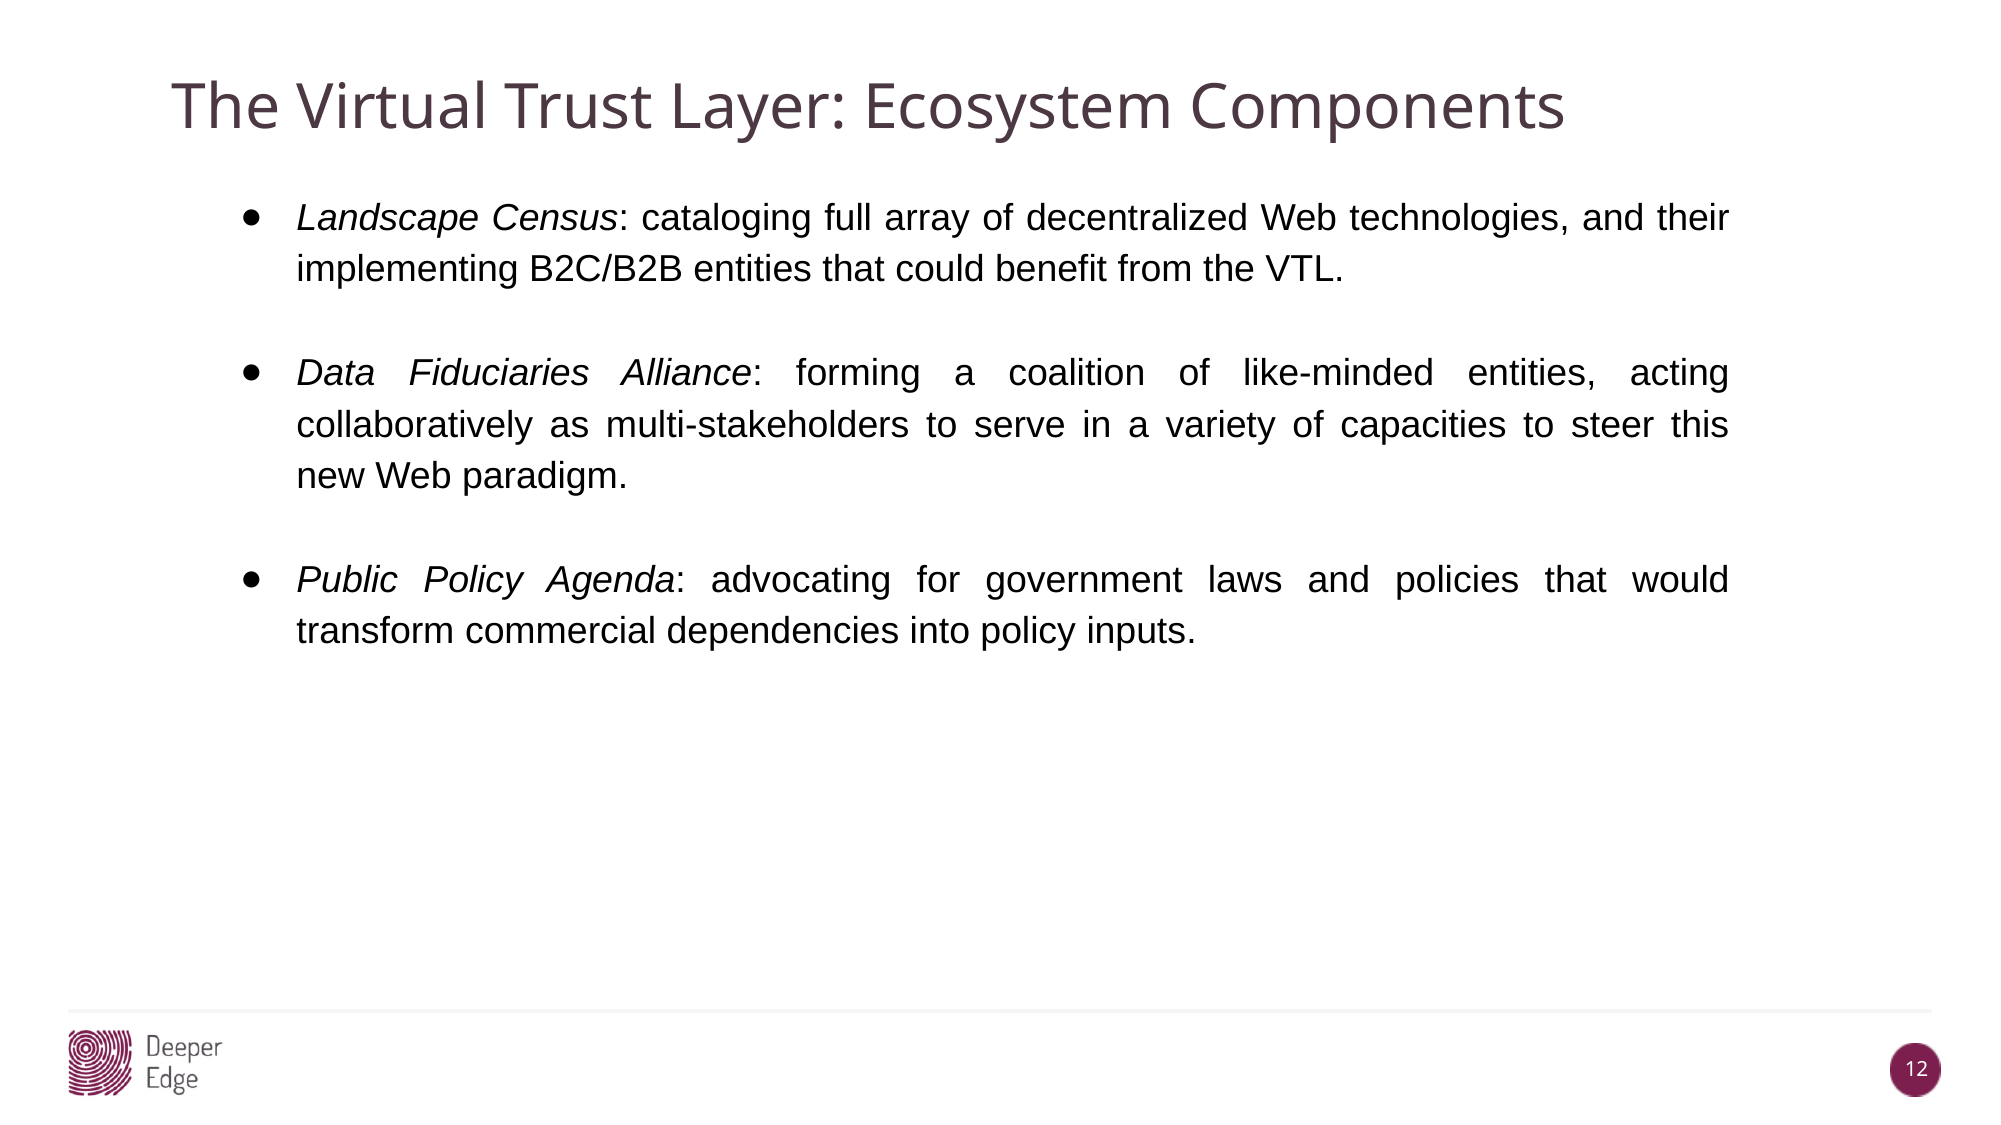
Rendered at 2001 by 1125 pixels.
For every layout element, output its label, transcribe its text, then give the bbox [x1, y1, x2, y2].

picture [62, 1021, 235, 1104]
picture [68, 1009, 1932, 1013]
slide_number 12 [1856, 1027, 1977, 1114]
text_box The Virtual Trust Layer: Ecosystem Components [171, 51, 1745, 147]
text_box Landscape Census: cataloging full array of decentralized Web technologies, and their implementing B2C/B2B entities that could benefit from the VTL. Data Fiduciaries Alliance: forming a coalition of like-minded entities, acting collaboratively as multi-stakeholders to serve in a variety of capacities to steer this new Web paradigm. Public Policy Agenda: advocating for government laws and policies that would transform commercial dependencies into policy inputs. [206, 170, 1746, 667]
